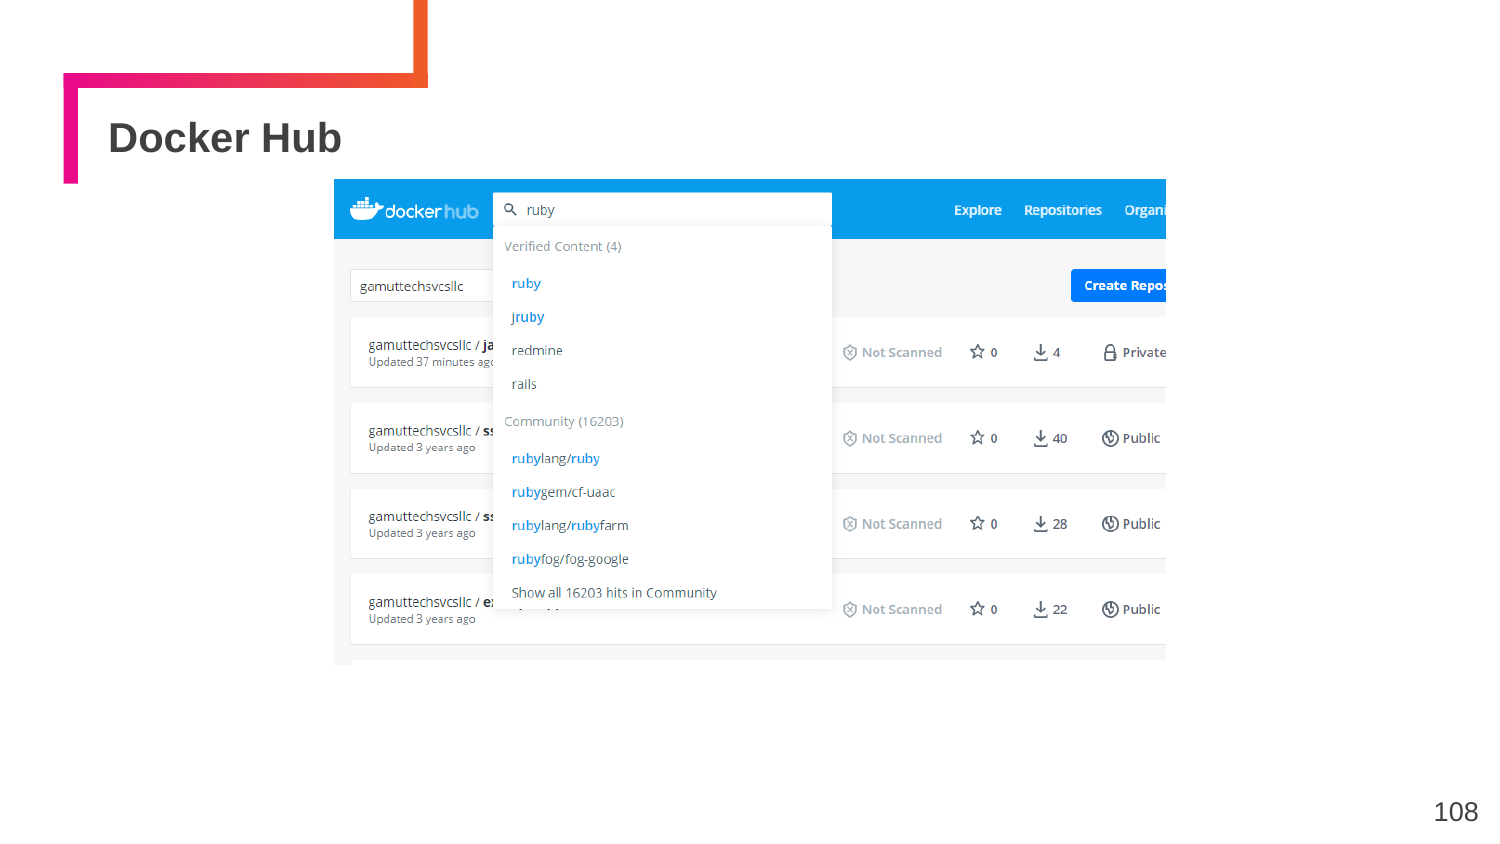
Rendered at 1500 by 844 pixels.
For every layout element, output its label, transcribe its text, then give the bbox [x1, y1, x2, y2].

picture [334, 179, 1166, 665]
title Docker Hub [100, 117, 1455, 169]
slide_number 108 [1403, 779, 1494, 844]
